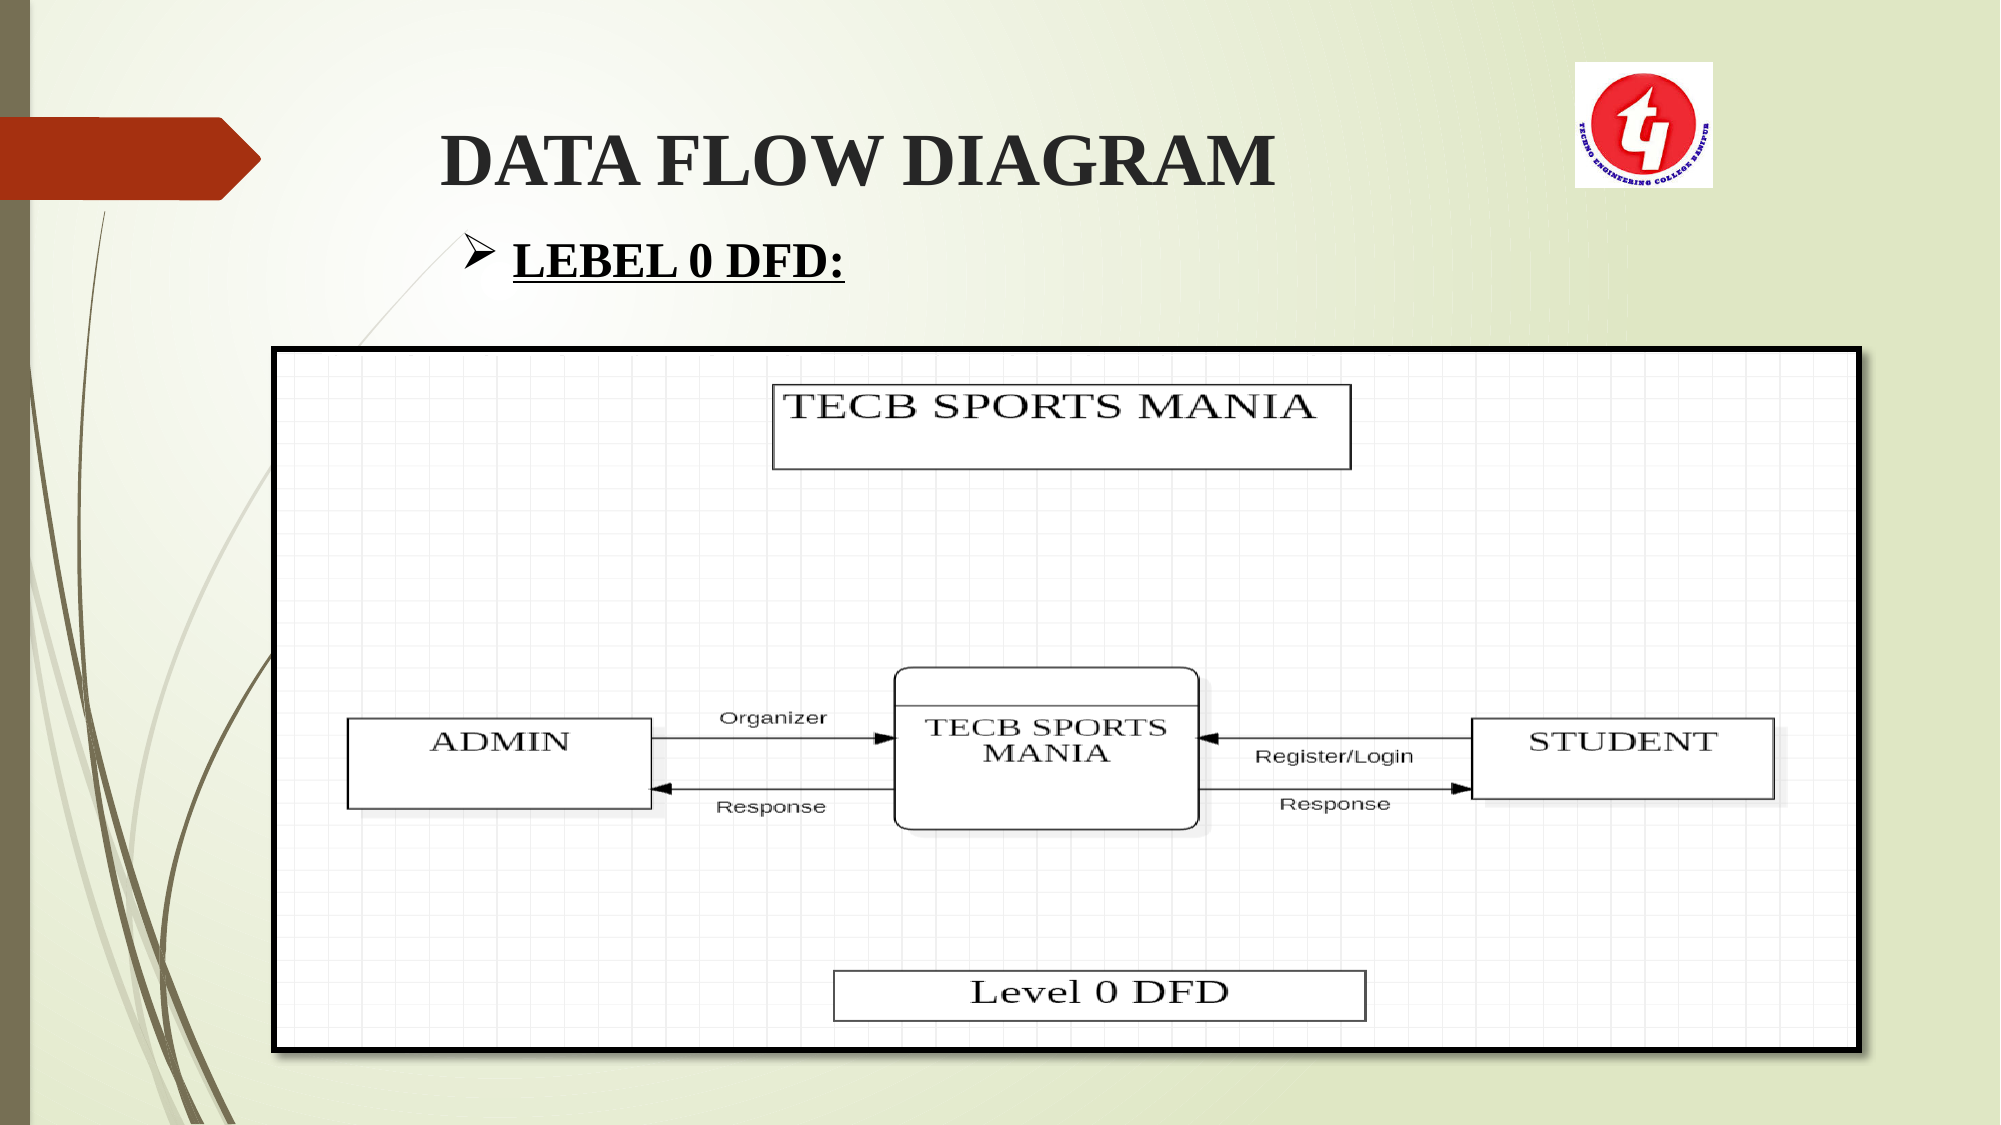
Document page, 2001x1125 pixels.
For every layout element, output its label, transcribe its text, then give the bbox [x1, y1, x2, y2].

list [276, 352, 1857, 1048]
title DATA FLOW DIAGRAM [425, 102, 1888, 313]
picture [1574, 62, 1713, 188]
text_box LEBEL 0 DFD: [445, 220, 1021, 295]
